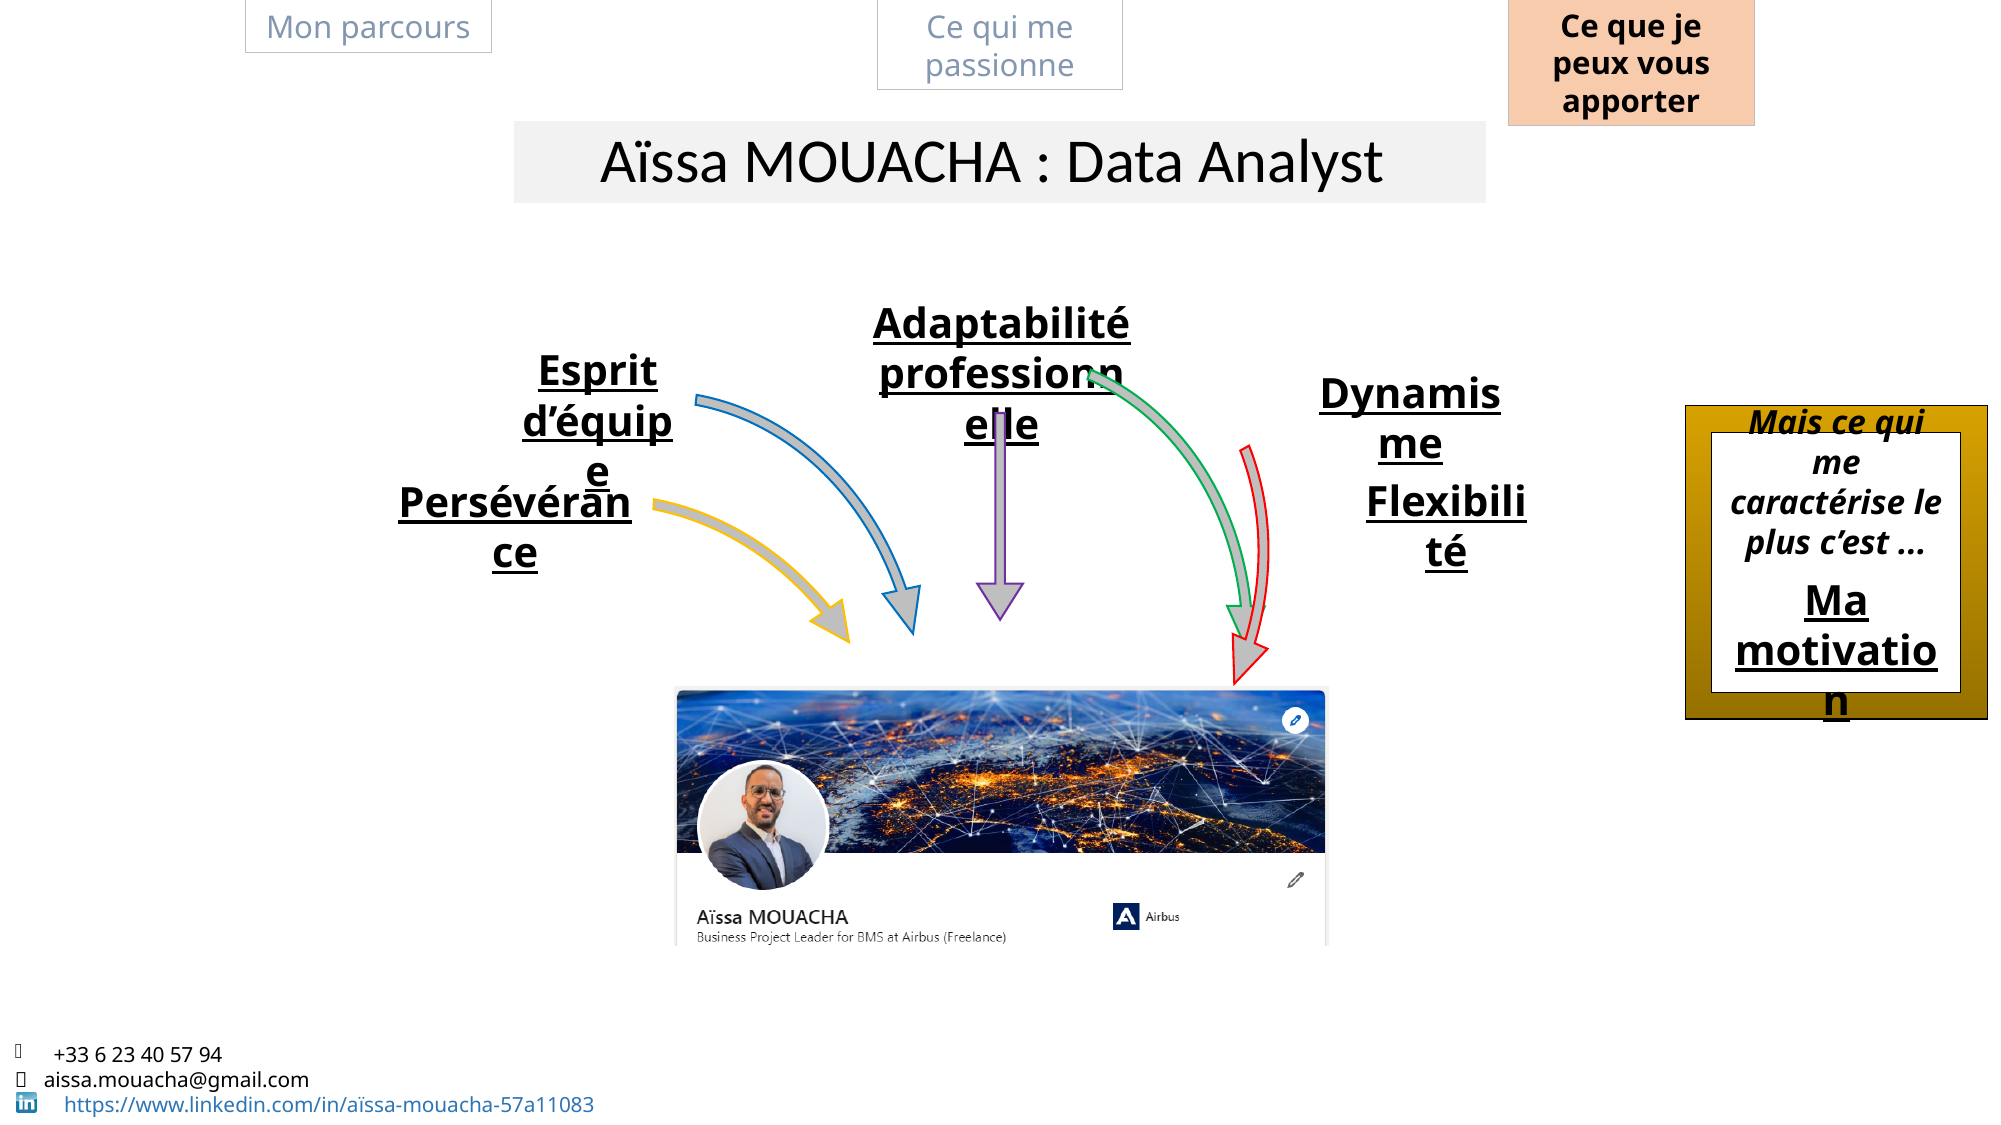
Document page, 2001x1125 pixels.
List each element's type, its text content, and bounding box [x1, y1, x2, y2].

text_box [694, 393, 922, 637]
text_box Ce qui me passionne [877, 0, 1123, 90]
text_box Dynamisme [1293, 359, 1528, 474]
text_box [1086, 368, 1252, 637]
text_box Mon parcours [245, 0, 492, 53]
text_box Ce que je peux vous apporter [1508, 0, 1755, 126]
subtitle Aïssa MOUACHA : Data Analyst [513, 121, 1486, 203]
text_box Esprit d’équipe [504, 336, 691, 502]
text_box Mais ce qui me caractérise le plus c’est ... Ma motivation [1685, 405, 1988, 720]
picture [674, 686, 1329, 946]
text_box [1231, 444, 1270, 686]
text_box [975, 411, 1025, 622]
text_box Persévérance [380, 468, 650, 583]
text_box Flexibilité [1345, 467, 1548, 583]
text_box [652, 502, 851, 645]
text_box Adaptabilité professionnelle [852, 289, 1151, 455]
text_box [0, 1034, 1001, 1125]
